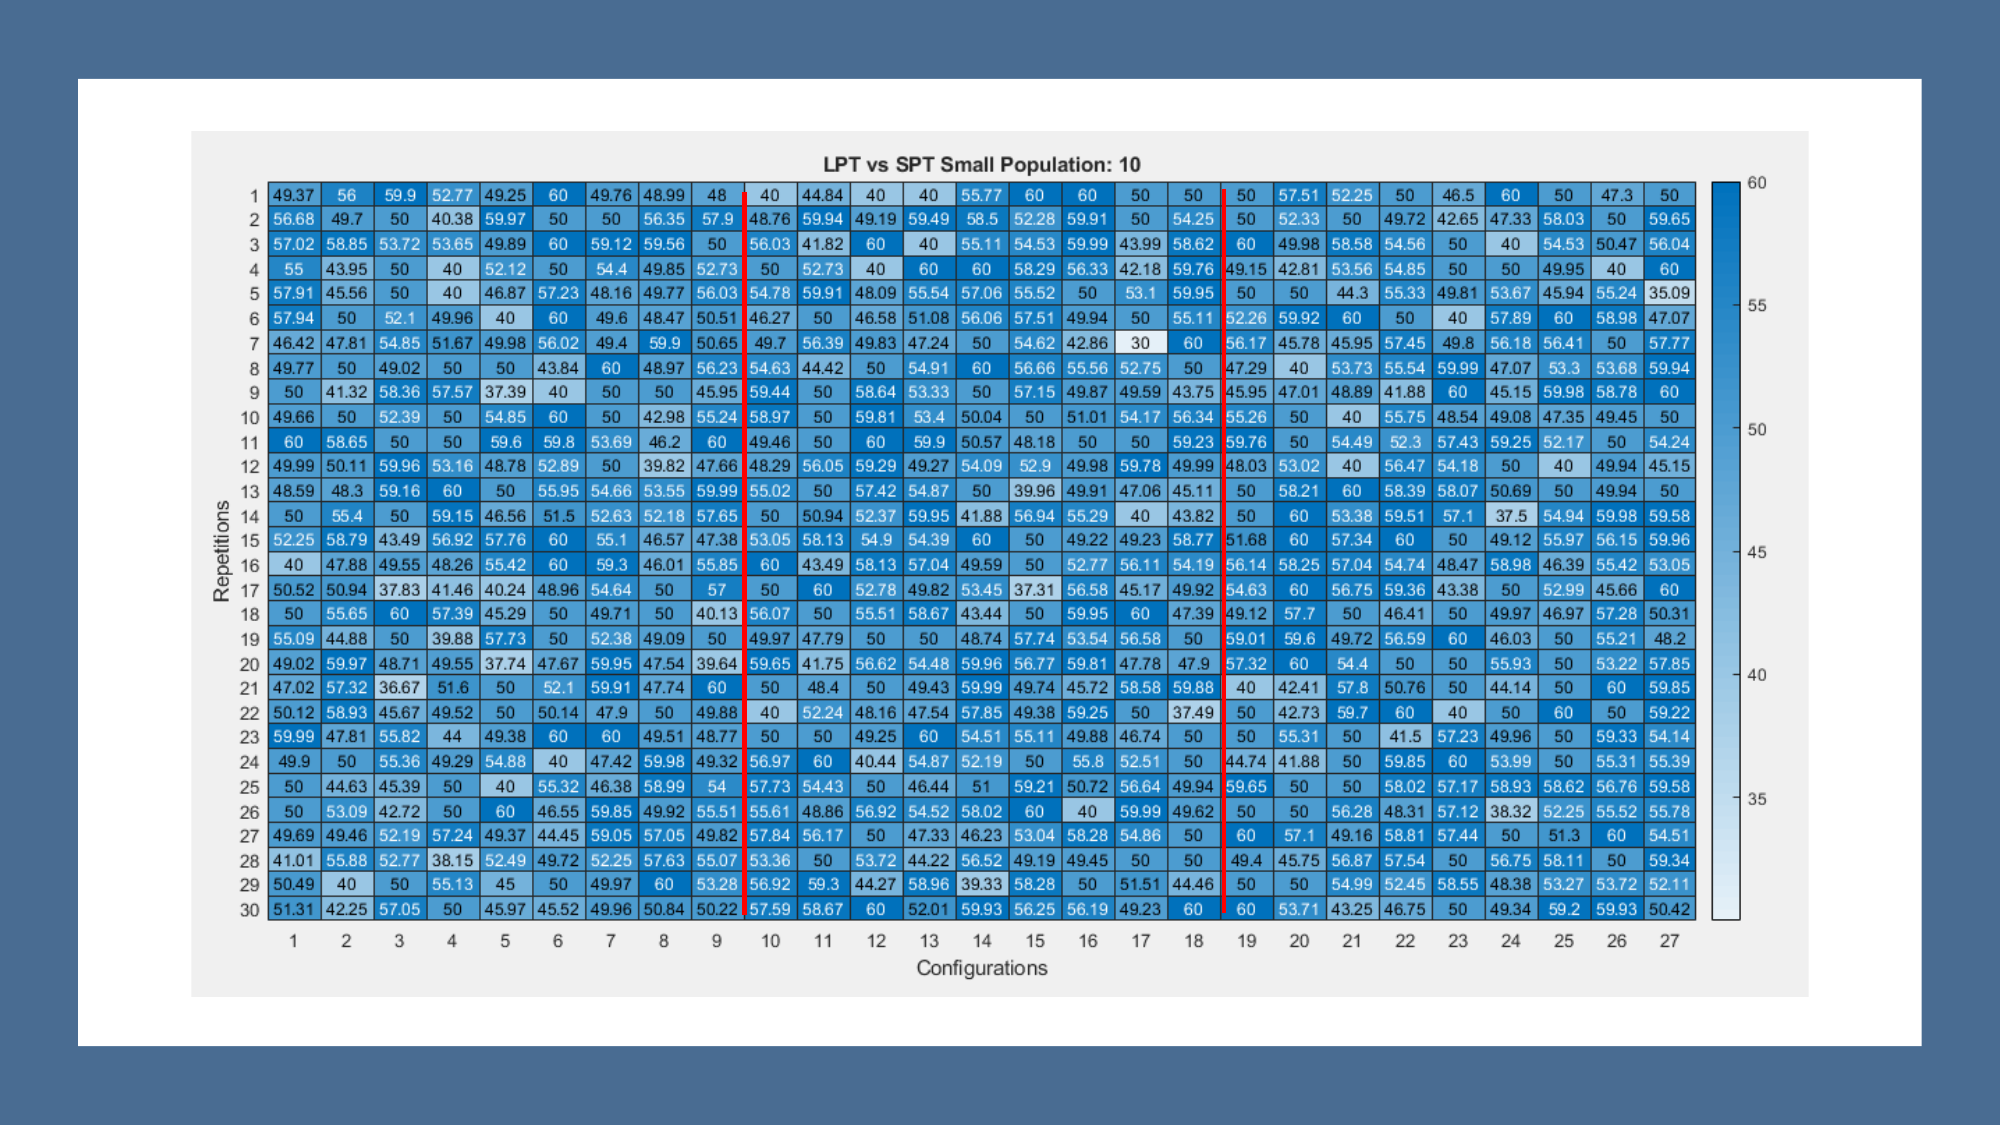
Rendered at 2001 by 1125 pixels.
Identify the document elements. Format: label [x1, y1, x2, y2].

text_box [0, 0, 2000, 1125]
list [190, 130, 1810, 997]
text_box [77, 77, 1923, 1048]
